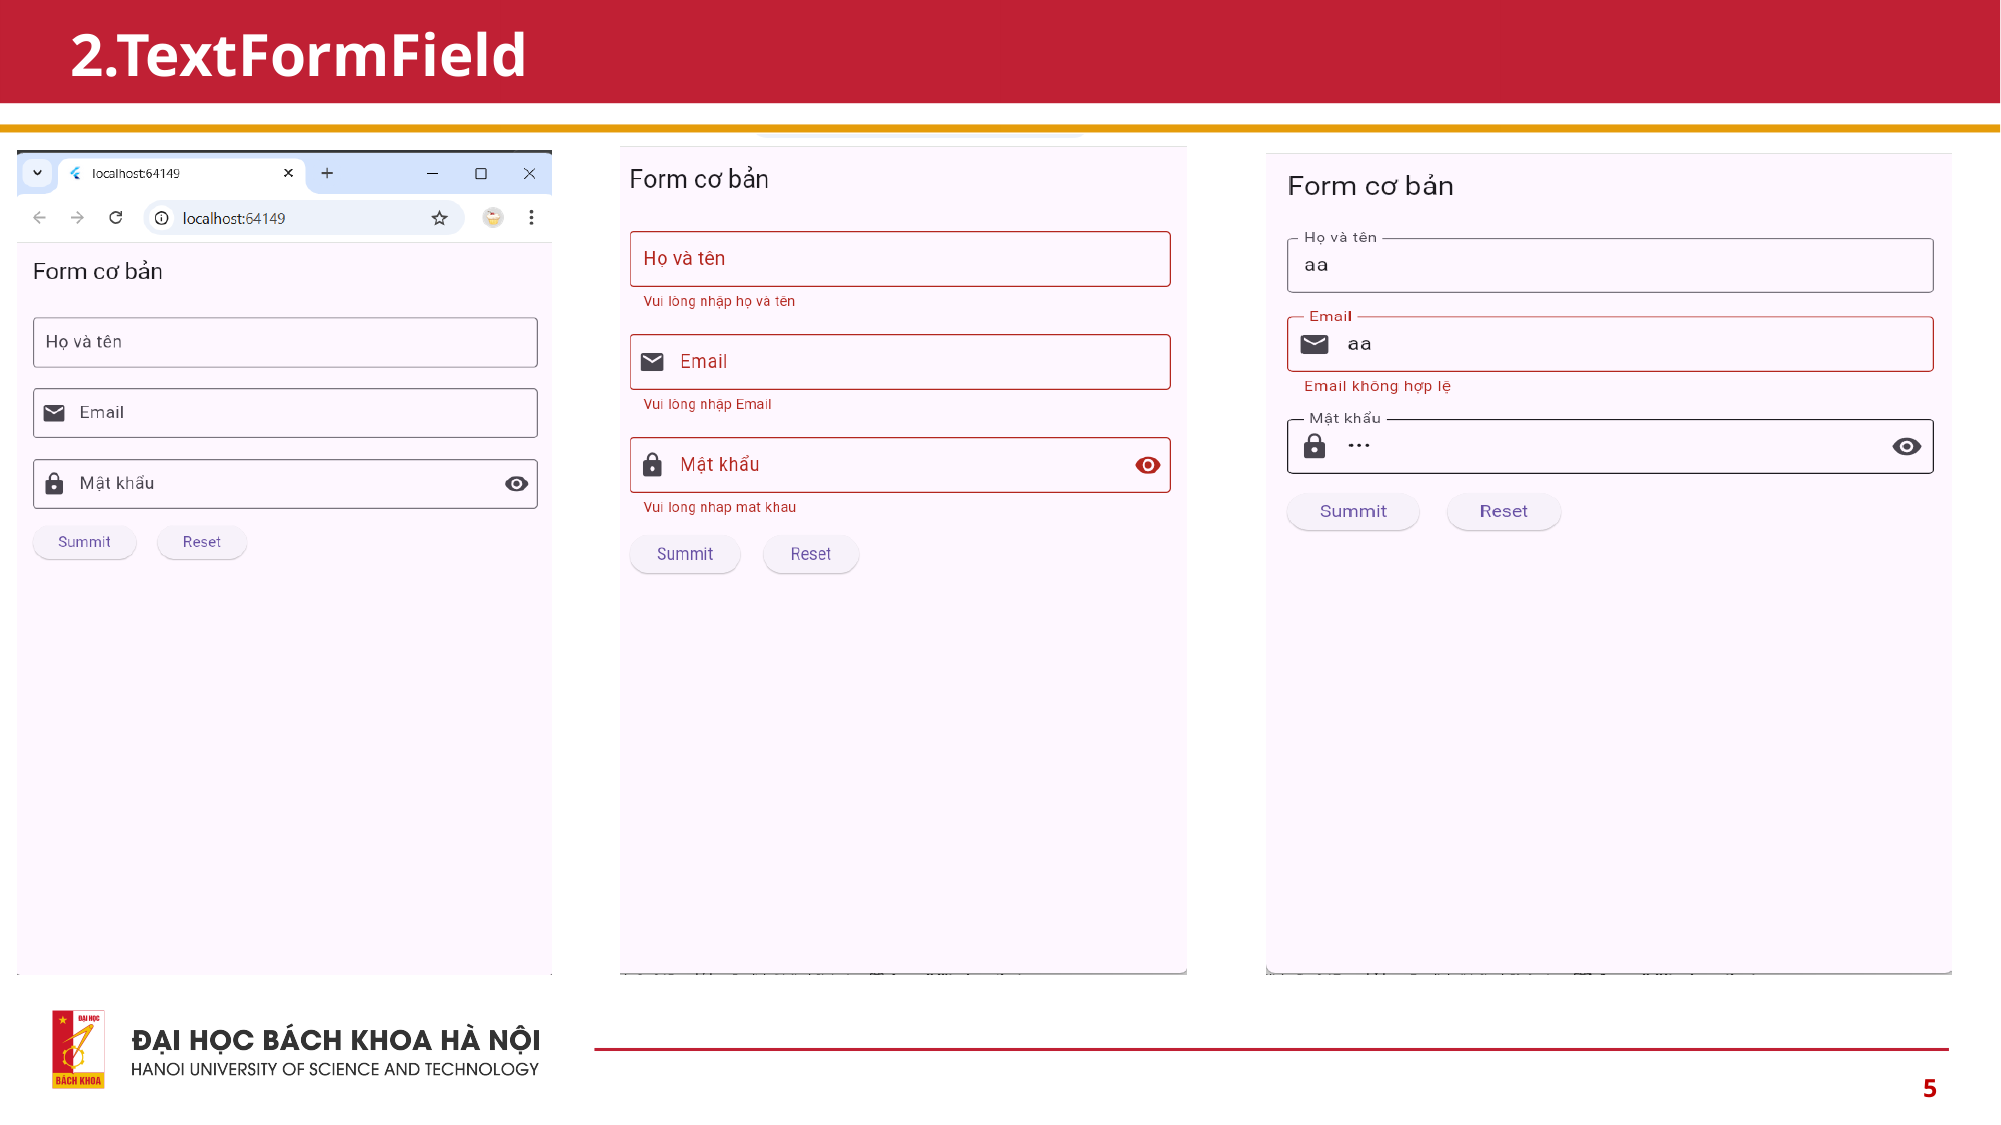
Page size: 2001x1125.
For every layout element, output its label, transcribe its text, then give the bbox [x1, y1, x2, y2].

picture [0, 0, 2001, 1125]
title 2.TextFormField [55, 18, 1945, 90]
slide_number 5 [1502, 1065, 1953, 1125]
